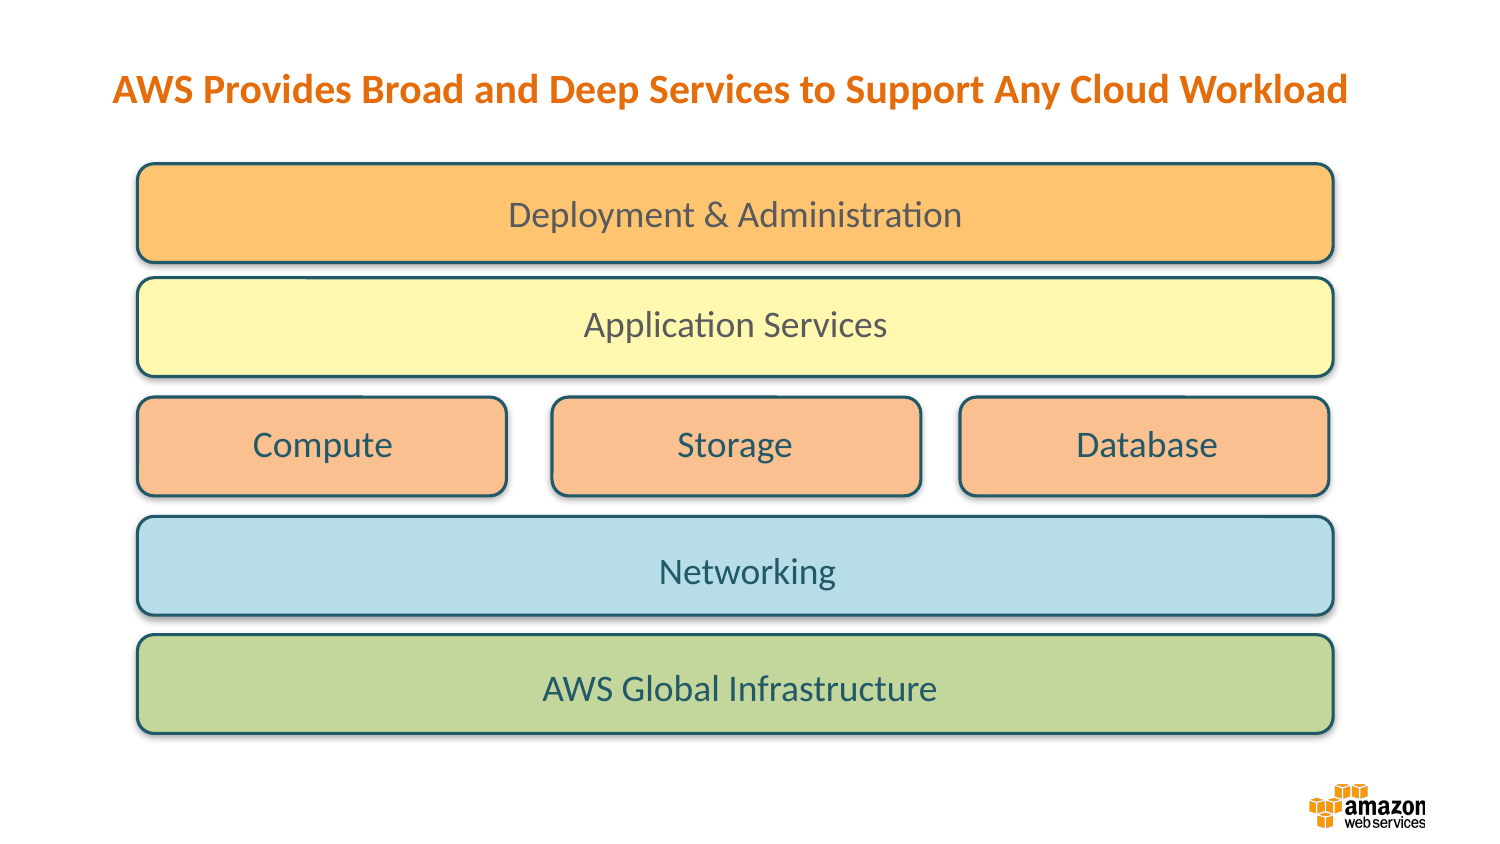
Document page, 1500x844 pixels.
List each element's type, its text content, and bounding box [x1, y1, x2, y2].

text_box Application Services [583, 300, 889, 346]
text_box [136, 396, 508, 497]
text_box Deployment & Administration [508, 189, 964, 235]
text_box AWS Global Infrastructure [542, 663, 938, 709]
text_box Storage [677, 420, 794, 466]
text_box [136, 515, 1334, 616]
text_box [136, 276, 1334, 378]
text_box [136, 633, 1334, 735]
text_box AWS Provides Broad and Deep Services to Support Any Cloud Workload [97, 43, 1384, 131]
text_box Database [1076, 420, 1219, 466]
text_box [551, 396, 922, 497]
text_box Networking [658, 546, 837, 592]
text_box Compute [252, 420, 394, 466]
text_box [136, 162, 1334, 264]
text_box [959, 396, 1330, 497]
